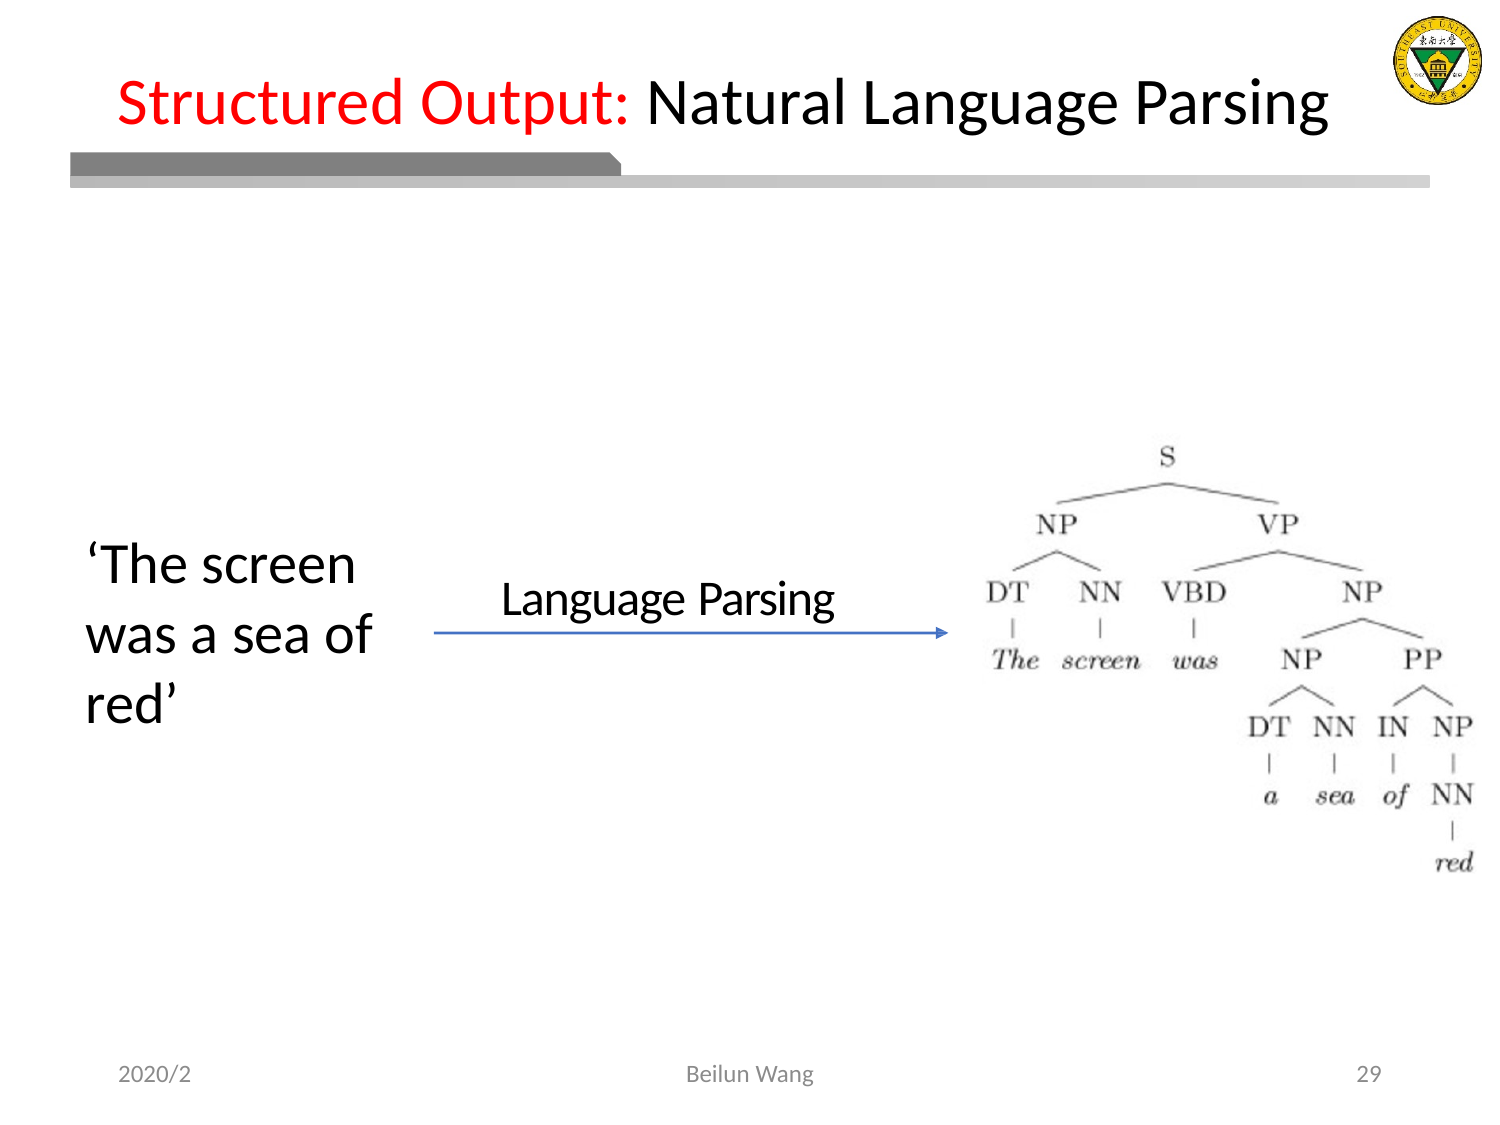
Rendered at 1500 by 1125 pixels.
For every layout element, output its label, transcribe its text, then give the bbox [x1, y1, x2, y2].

slide_number 29 [1059, 1042, 1397, 1103]
picture [1393, 16, 1482, 105]
footer Beilun Wang [496, 1042, 1004, 1103]
title Structured Output: Natural Language Parsing [103, 59, 1472, 149]
text_box [982, 433, 1479, 874]
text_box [433, 562, 949, 640]
text_box ‘The screen was a sea of red’ [71, 517, 410, 743]
slide_number 2020/2 [103, 1042, 441, 1103]
